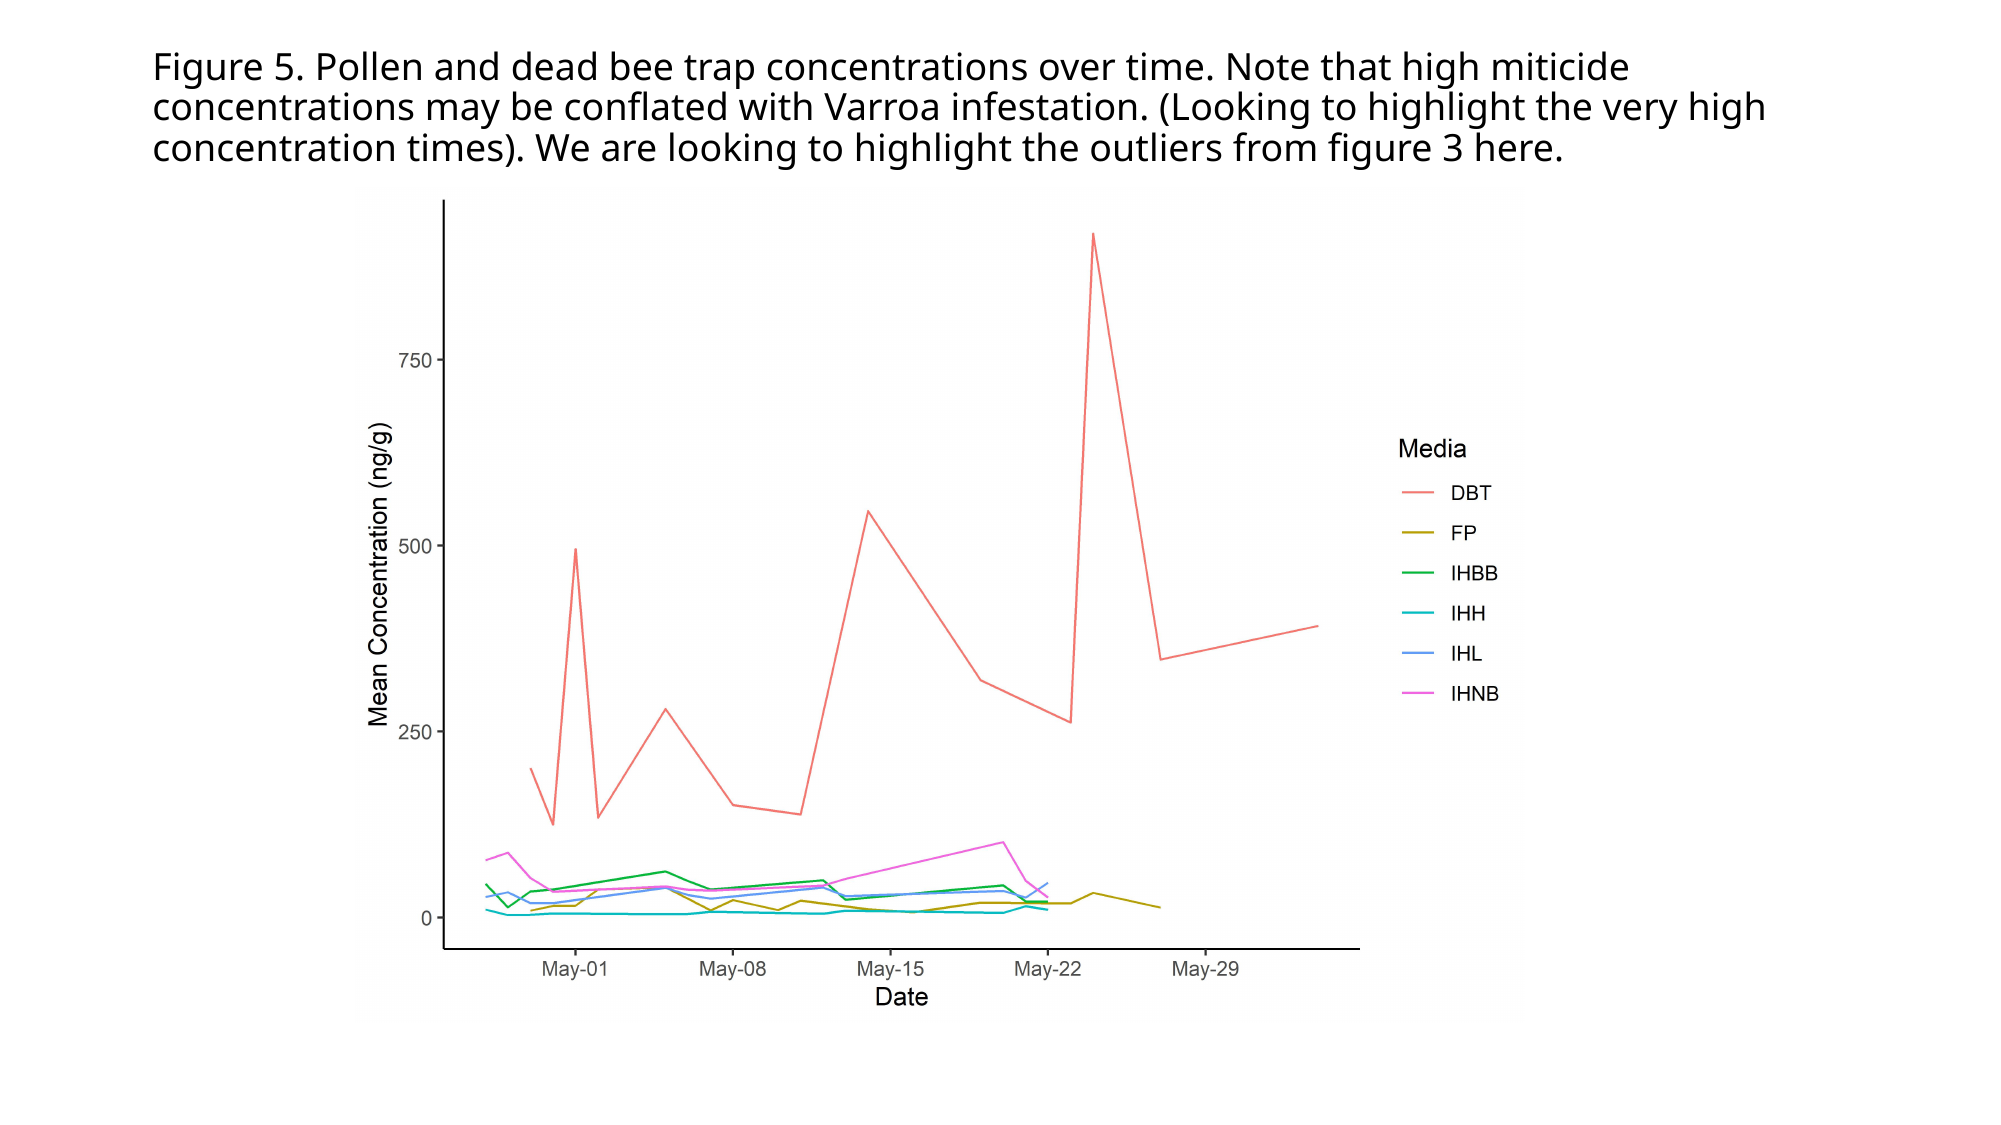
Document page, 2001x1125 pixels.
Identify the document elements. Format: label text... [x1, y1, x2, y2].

picture [355, 187, 1525, 1023]
title Figure 5. Pollen and dead bee trap concentrations over time. Note that high miticide concentrations may be conflated with Varroa infestation. (Looking to highlight the very high concentration times). We are looking to highlight the outliers from figure 3 here. [137, 0, 1863, 218]
